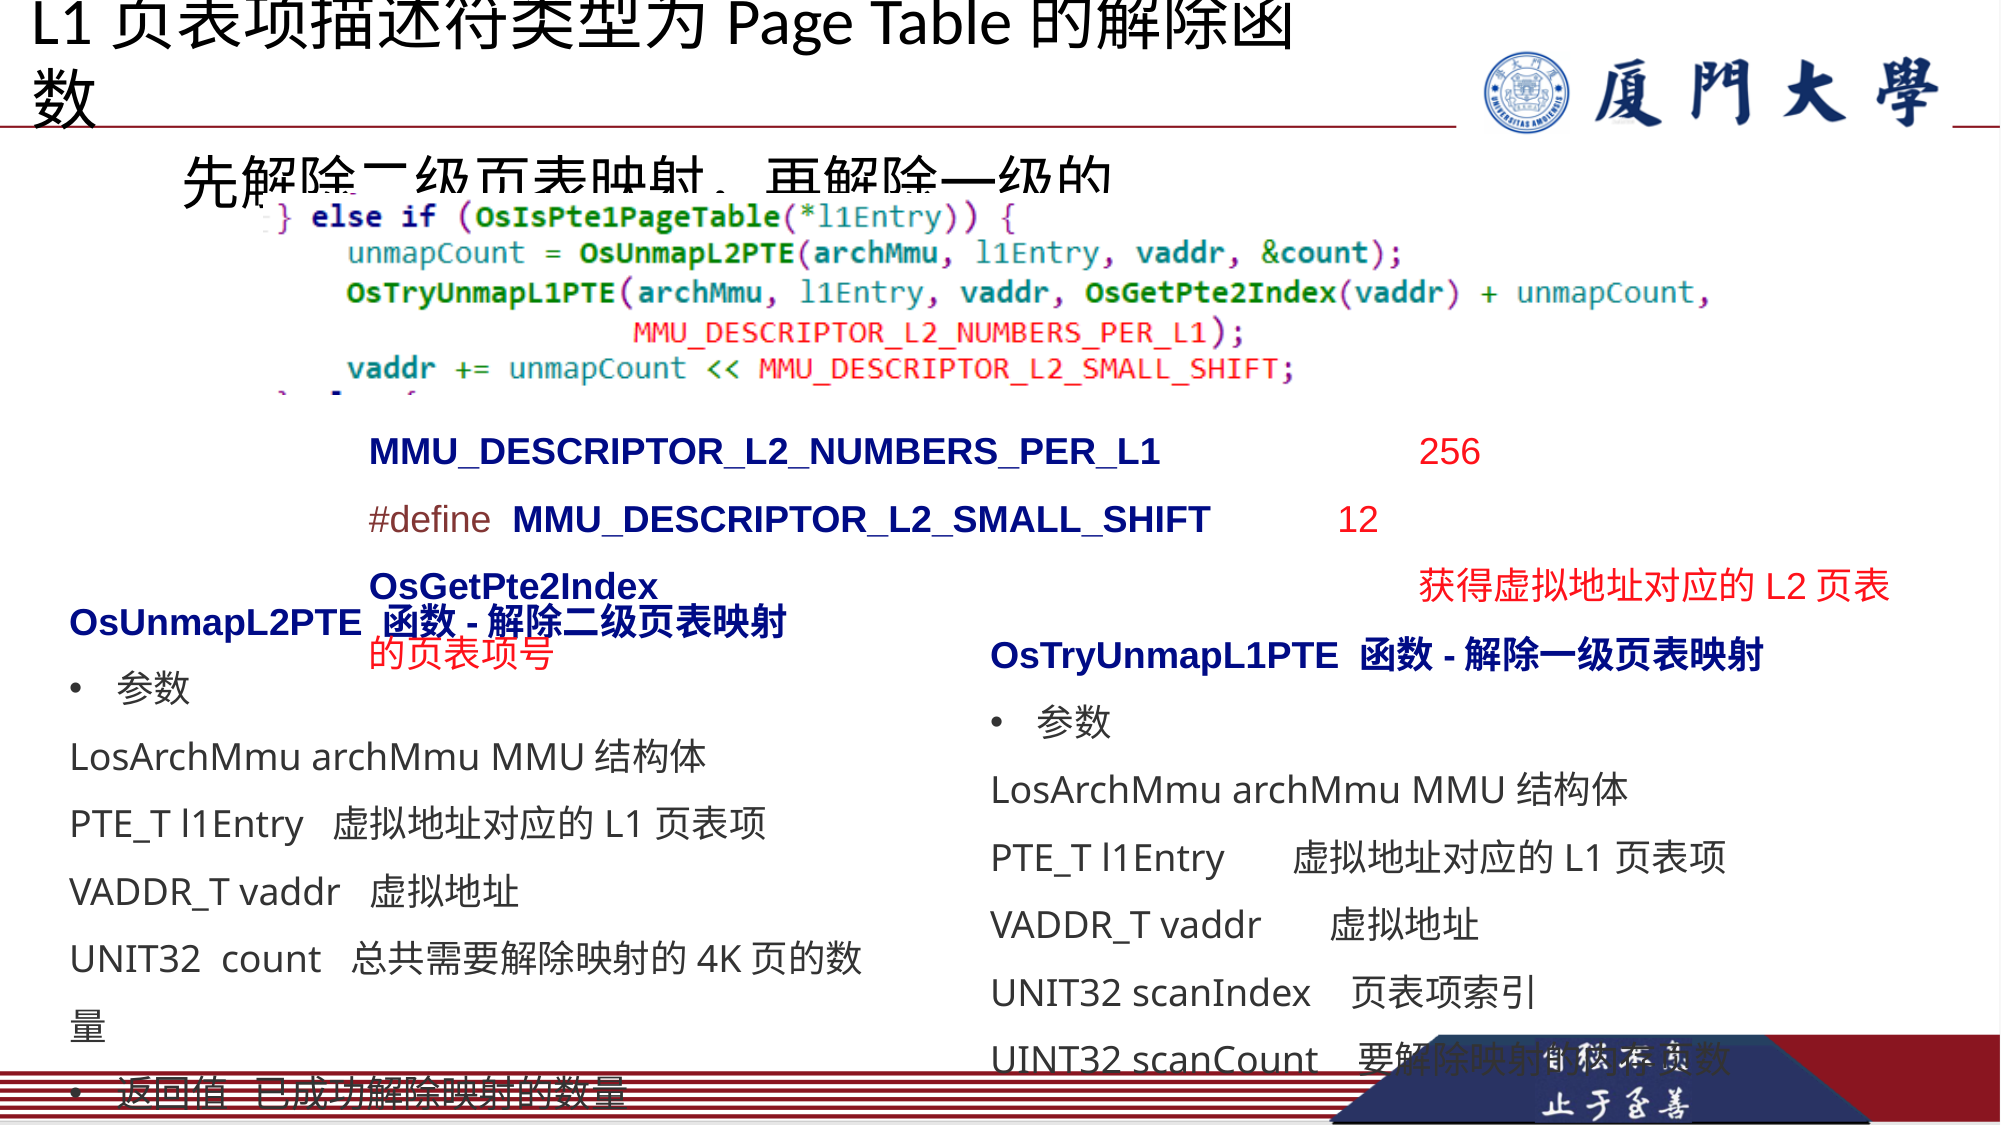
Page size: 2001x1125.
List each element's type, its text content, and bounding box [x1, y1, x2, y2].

picture [0, 0, 2001, 1125]
text_box MMU_DESCRIPTOR_L2_NUMBERS_PER_L1 256 #define MMU_DESCRIPTOR_L2_SMALL_SHIFT 12 OsGetPte2Index 获得虚拟地址对应的L2页表的页表项号 [354, 397, 1936, 683]
text_box OsUnmapL2PTE 函数-解除二级页表映射 参数 LosArchMmu archMmu MMU结构体 PTE_T l1Entry 虚拟地址对应的L1页表项 VADDR_T vaddr 虚拟地址 UNIT32 count 总共需要解除映射的4K页的数量 返回值 已成功解除映射的数量 [54, 567, 894, 1123]
title L1页表项描述符类型为Page Table的解除函数 先解除二级页表映射，再解除一级的 [16, 0, 1355, 226]
text_box OsTryUnmapL1PTE 函数-解除一级页表映射 参数 LosArchMmu archMmu MMU结构体 PTE_T l1Entry 虚拟地址对应的L1页表项 VADDR_T vaddr 虚拟地址 UNIT32 scanIndex 页表项索引 UINT32 scanCount 要解除映射的内存页数 [975, 601, 1795, 1089]
